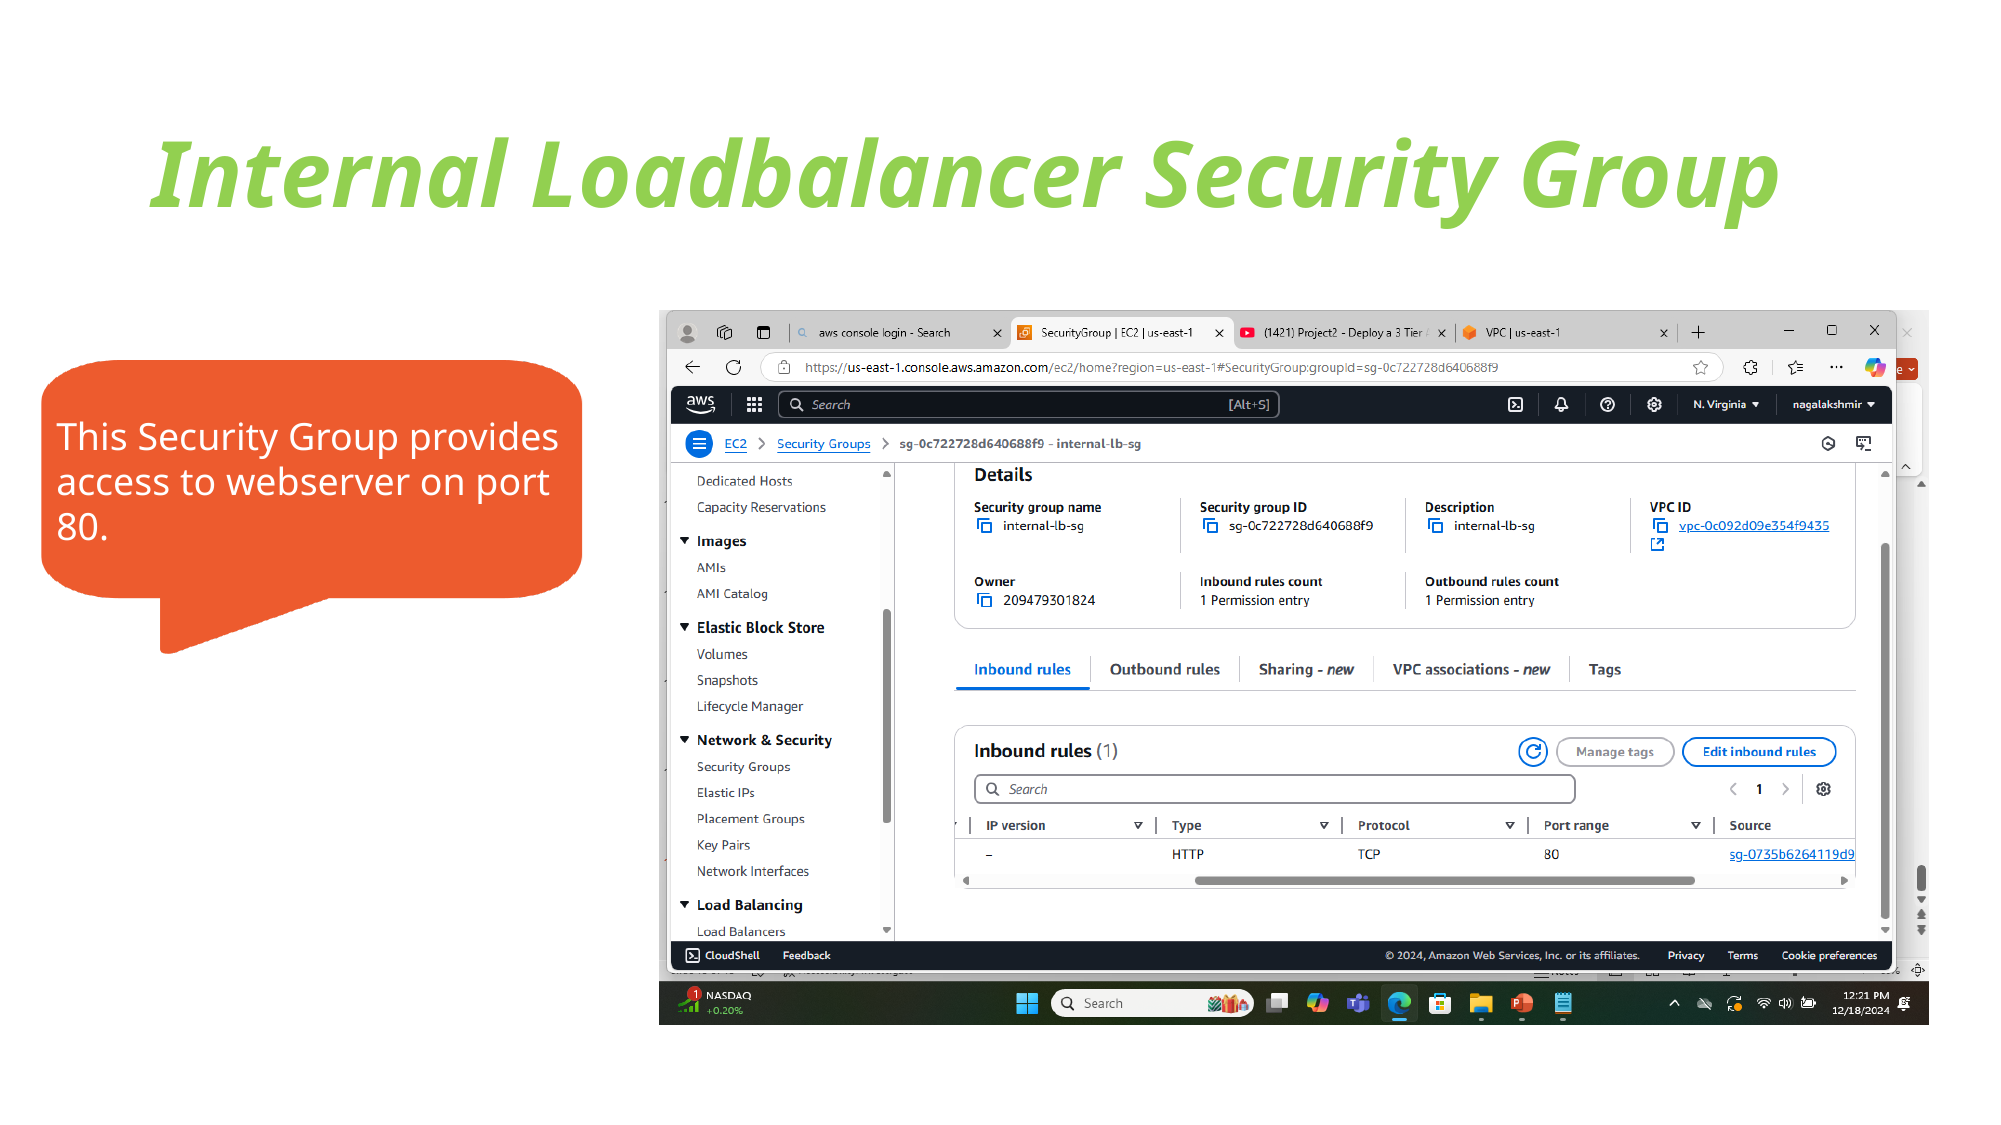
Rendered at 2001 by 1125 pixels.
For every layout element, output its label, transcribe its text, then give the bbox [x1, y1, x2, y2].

title Internal Loadbalancer Security Group [137, 69, 1863, 287]
text_box This Security Group provides access to webserver on port 80. [41, 360, 583, 654]
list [658, 310, 1930, 1026]
